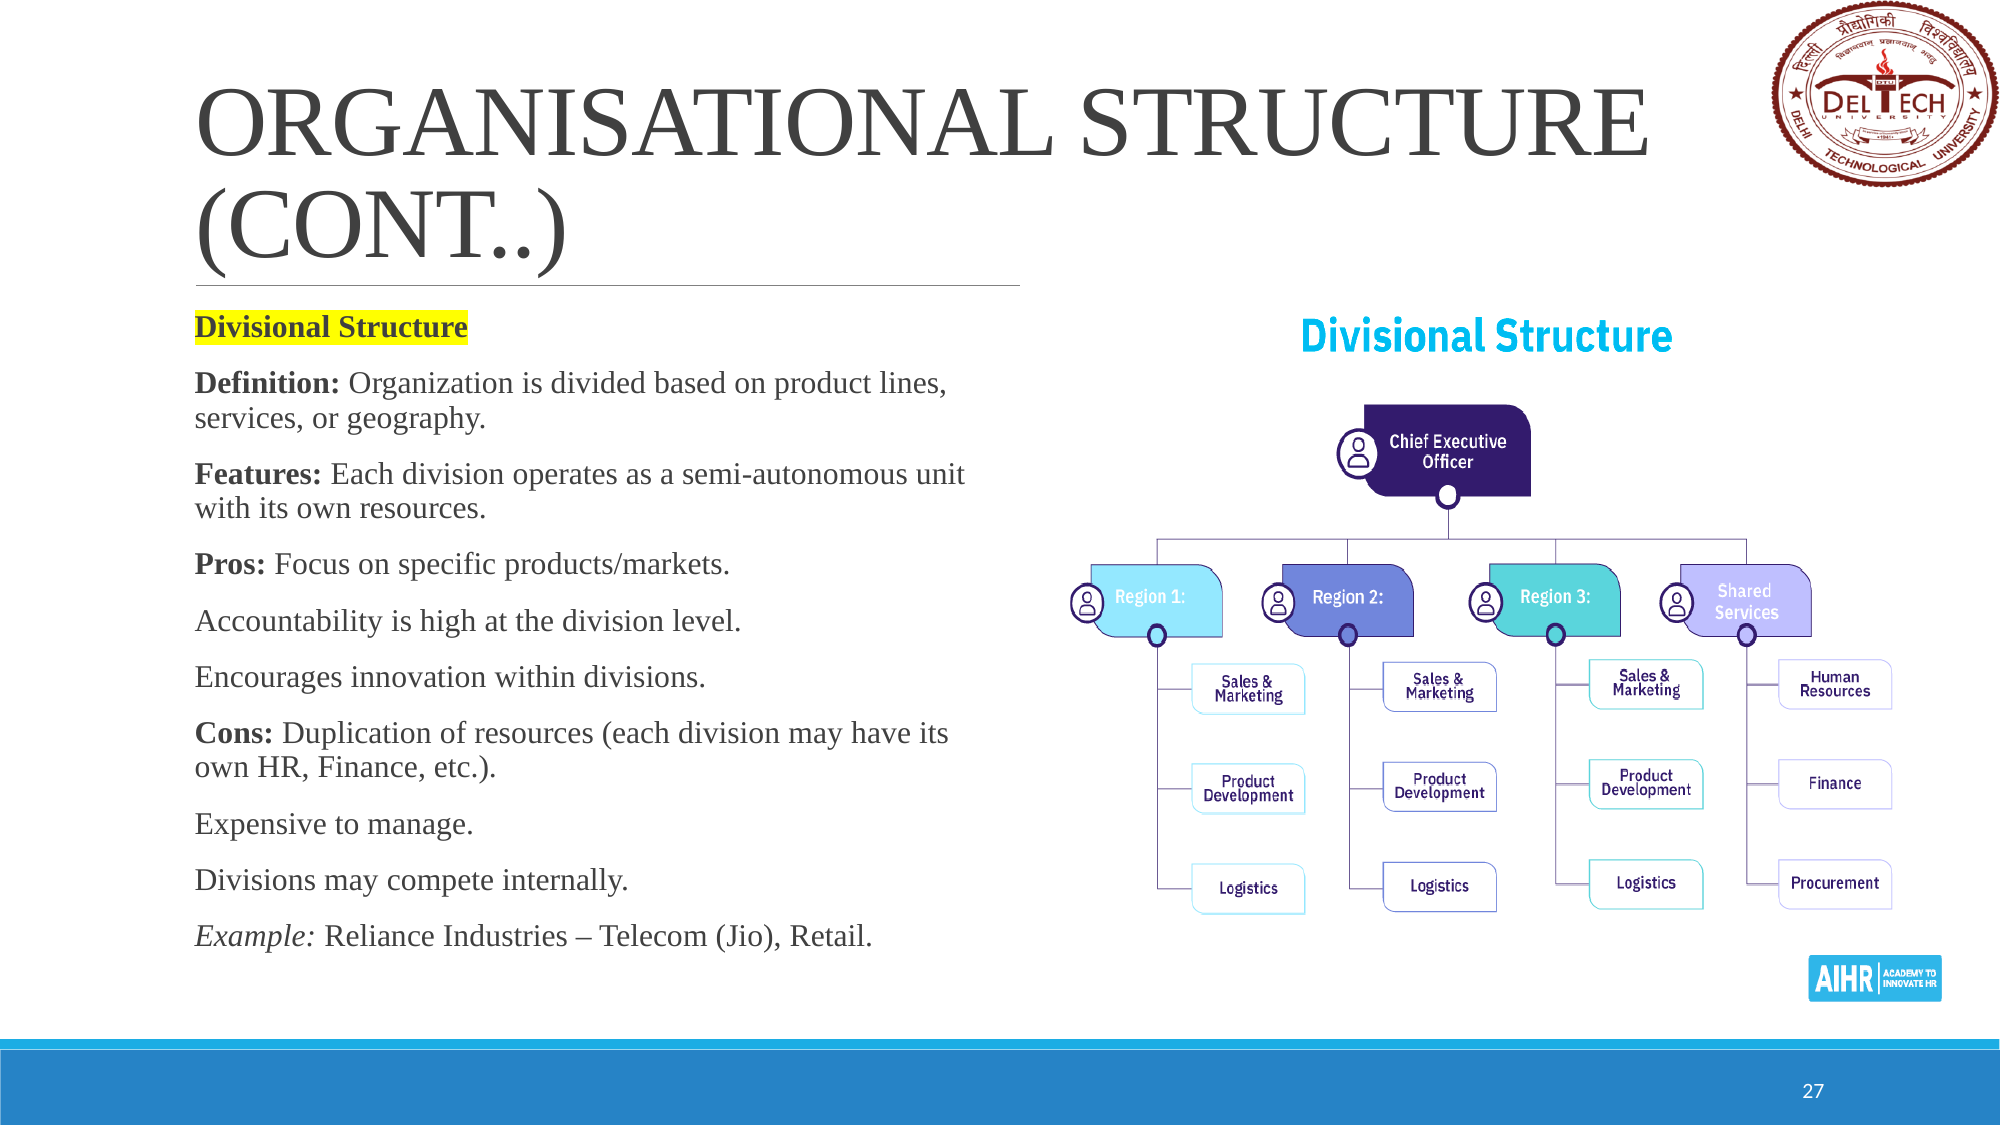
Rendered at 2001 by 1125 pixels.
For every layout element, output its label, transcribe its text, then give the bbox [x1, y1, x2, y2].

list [1019, 284, 1953, 1015]
picture [1768, 0, 2000, 188]
slide_number 27 [1624, 1059, 1840, 1120]
title ORGANISATIONAL STRUCTURE (CONT..) [180, 47, 1830, 285]
list Divisional Structure Definition: Organization is divided based on product lines, services, or geography. Features: Each division operates as a semi-autonomous unit with its own resources. Pros: Focus on specific products/markets. Accountability is high at the division level. Encourages innovation within divisions. Cons: Duplication of resources (each division may have its own HR, Finance, etc.). Expensive to manage. Divisions may compete internally. Example: Reliance Industries – Telecom (Jio), Retail. [180, 302, 990, 963]
